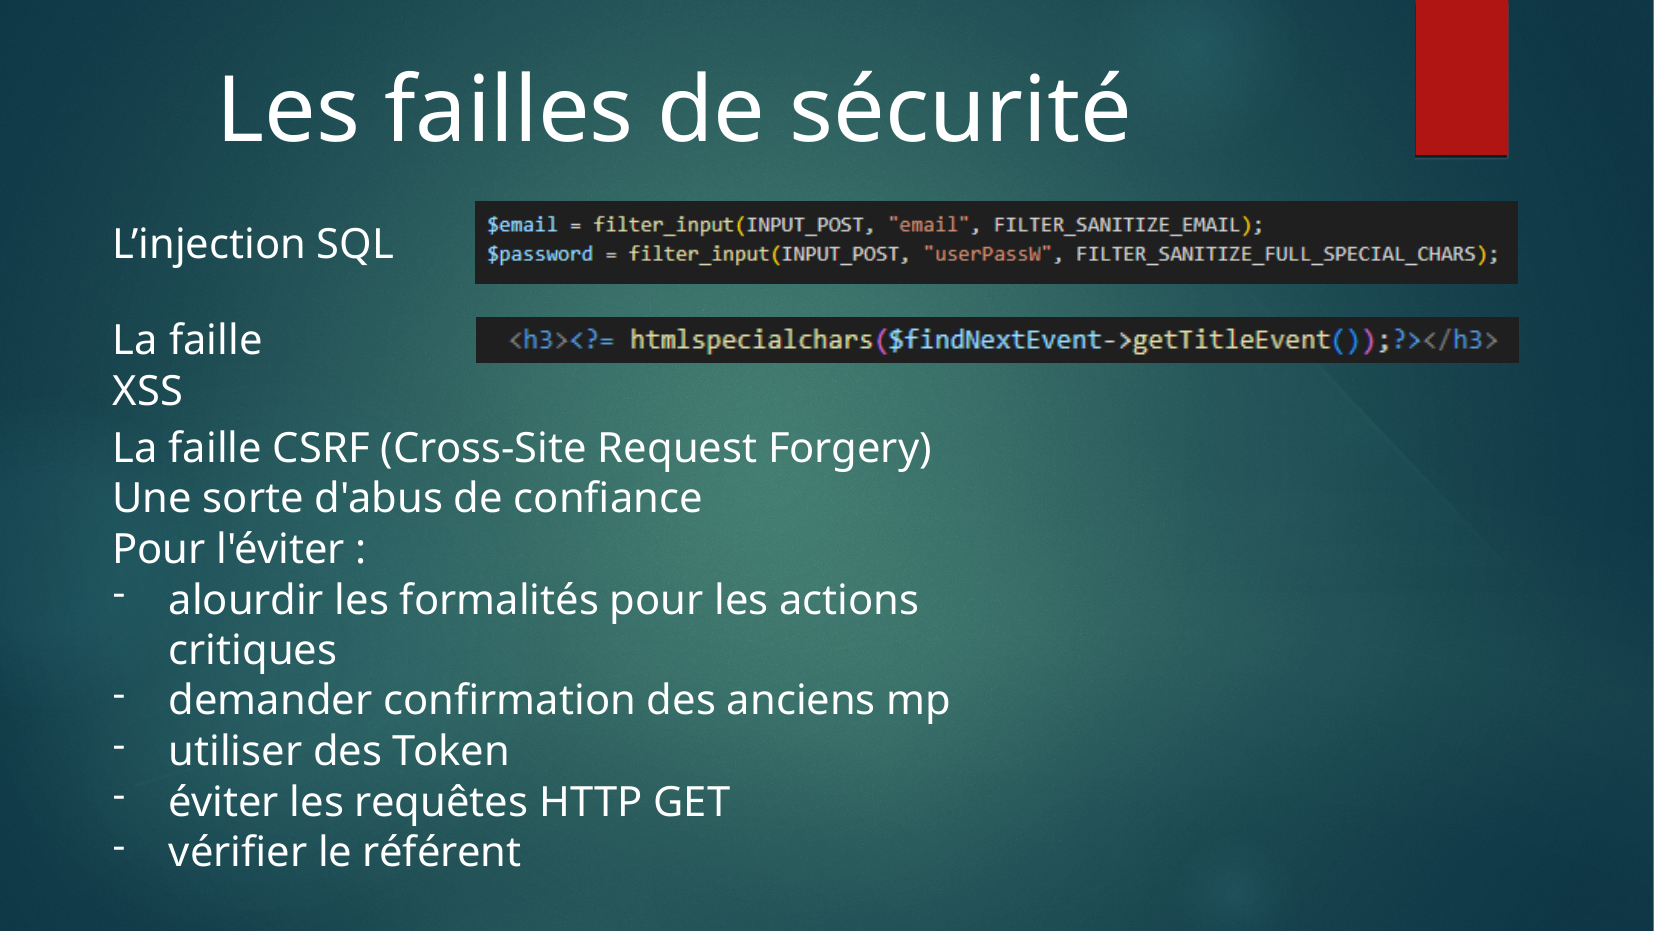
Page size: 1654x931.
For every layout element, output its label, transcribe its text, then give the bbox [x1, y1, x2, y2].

text_box L’injection SQL​ [98, 209, 475, 274]
picture [0, 0, 1654, 931]
text_box La faille CSRF (Cross-Site Request Forgery) Une sorte d'abus de confiance Pour l'éviter : alourdir les formalités pour les actions critiques demander confirmation des anciens mp utiliser des Token éviter les requêtes HTTP GET vérifier le référent [97, 413, 1024, 883]
text_box Les failles de sécurité [90, 42, 1261, 168]
text_box La faille XSS [98, 305, 358, 413]
